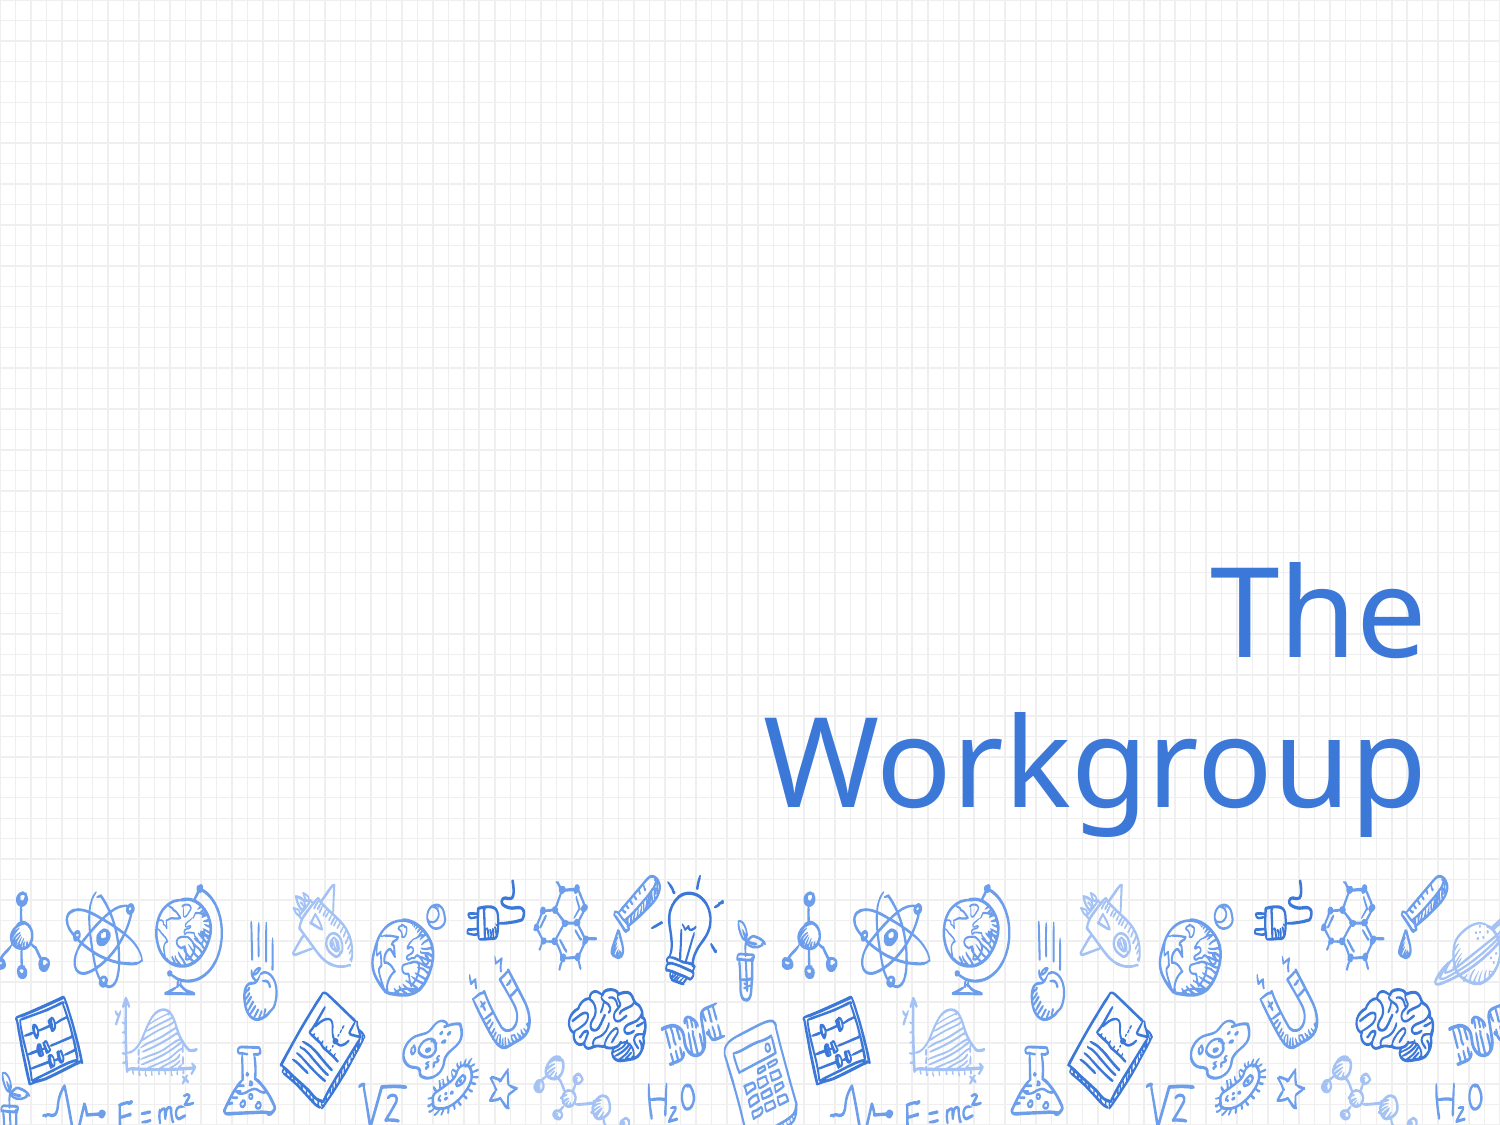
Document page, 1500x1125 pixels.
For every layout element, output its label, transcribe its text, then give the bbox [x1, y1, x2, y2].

title The Workgroup [537, 593, 1443, 848]
